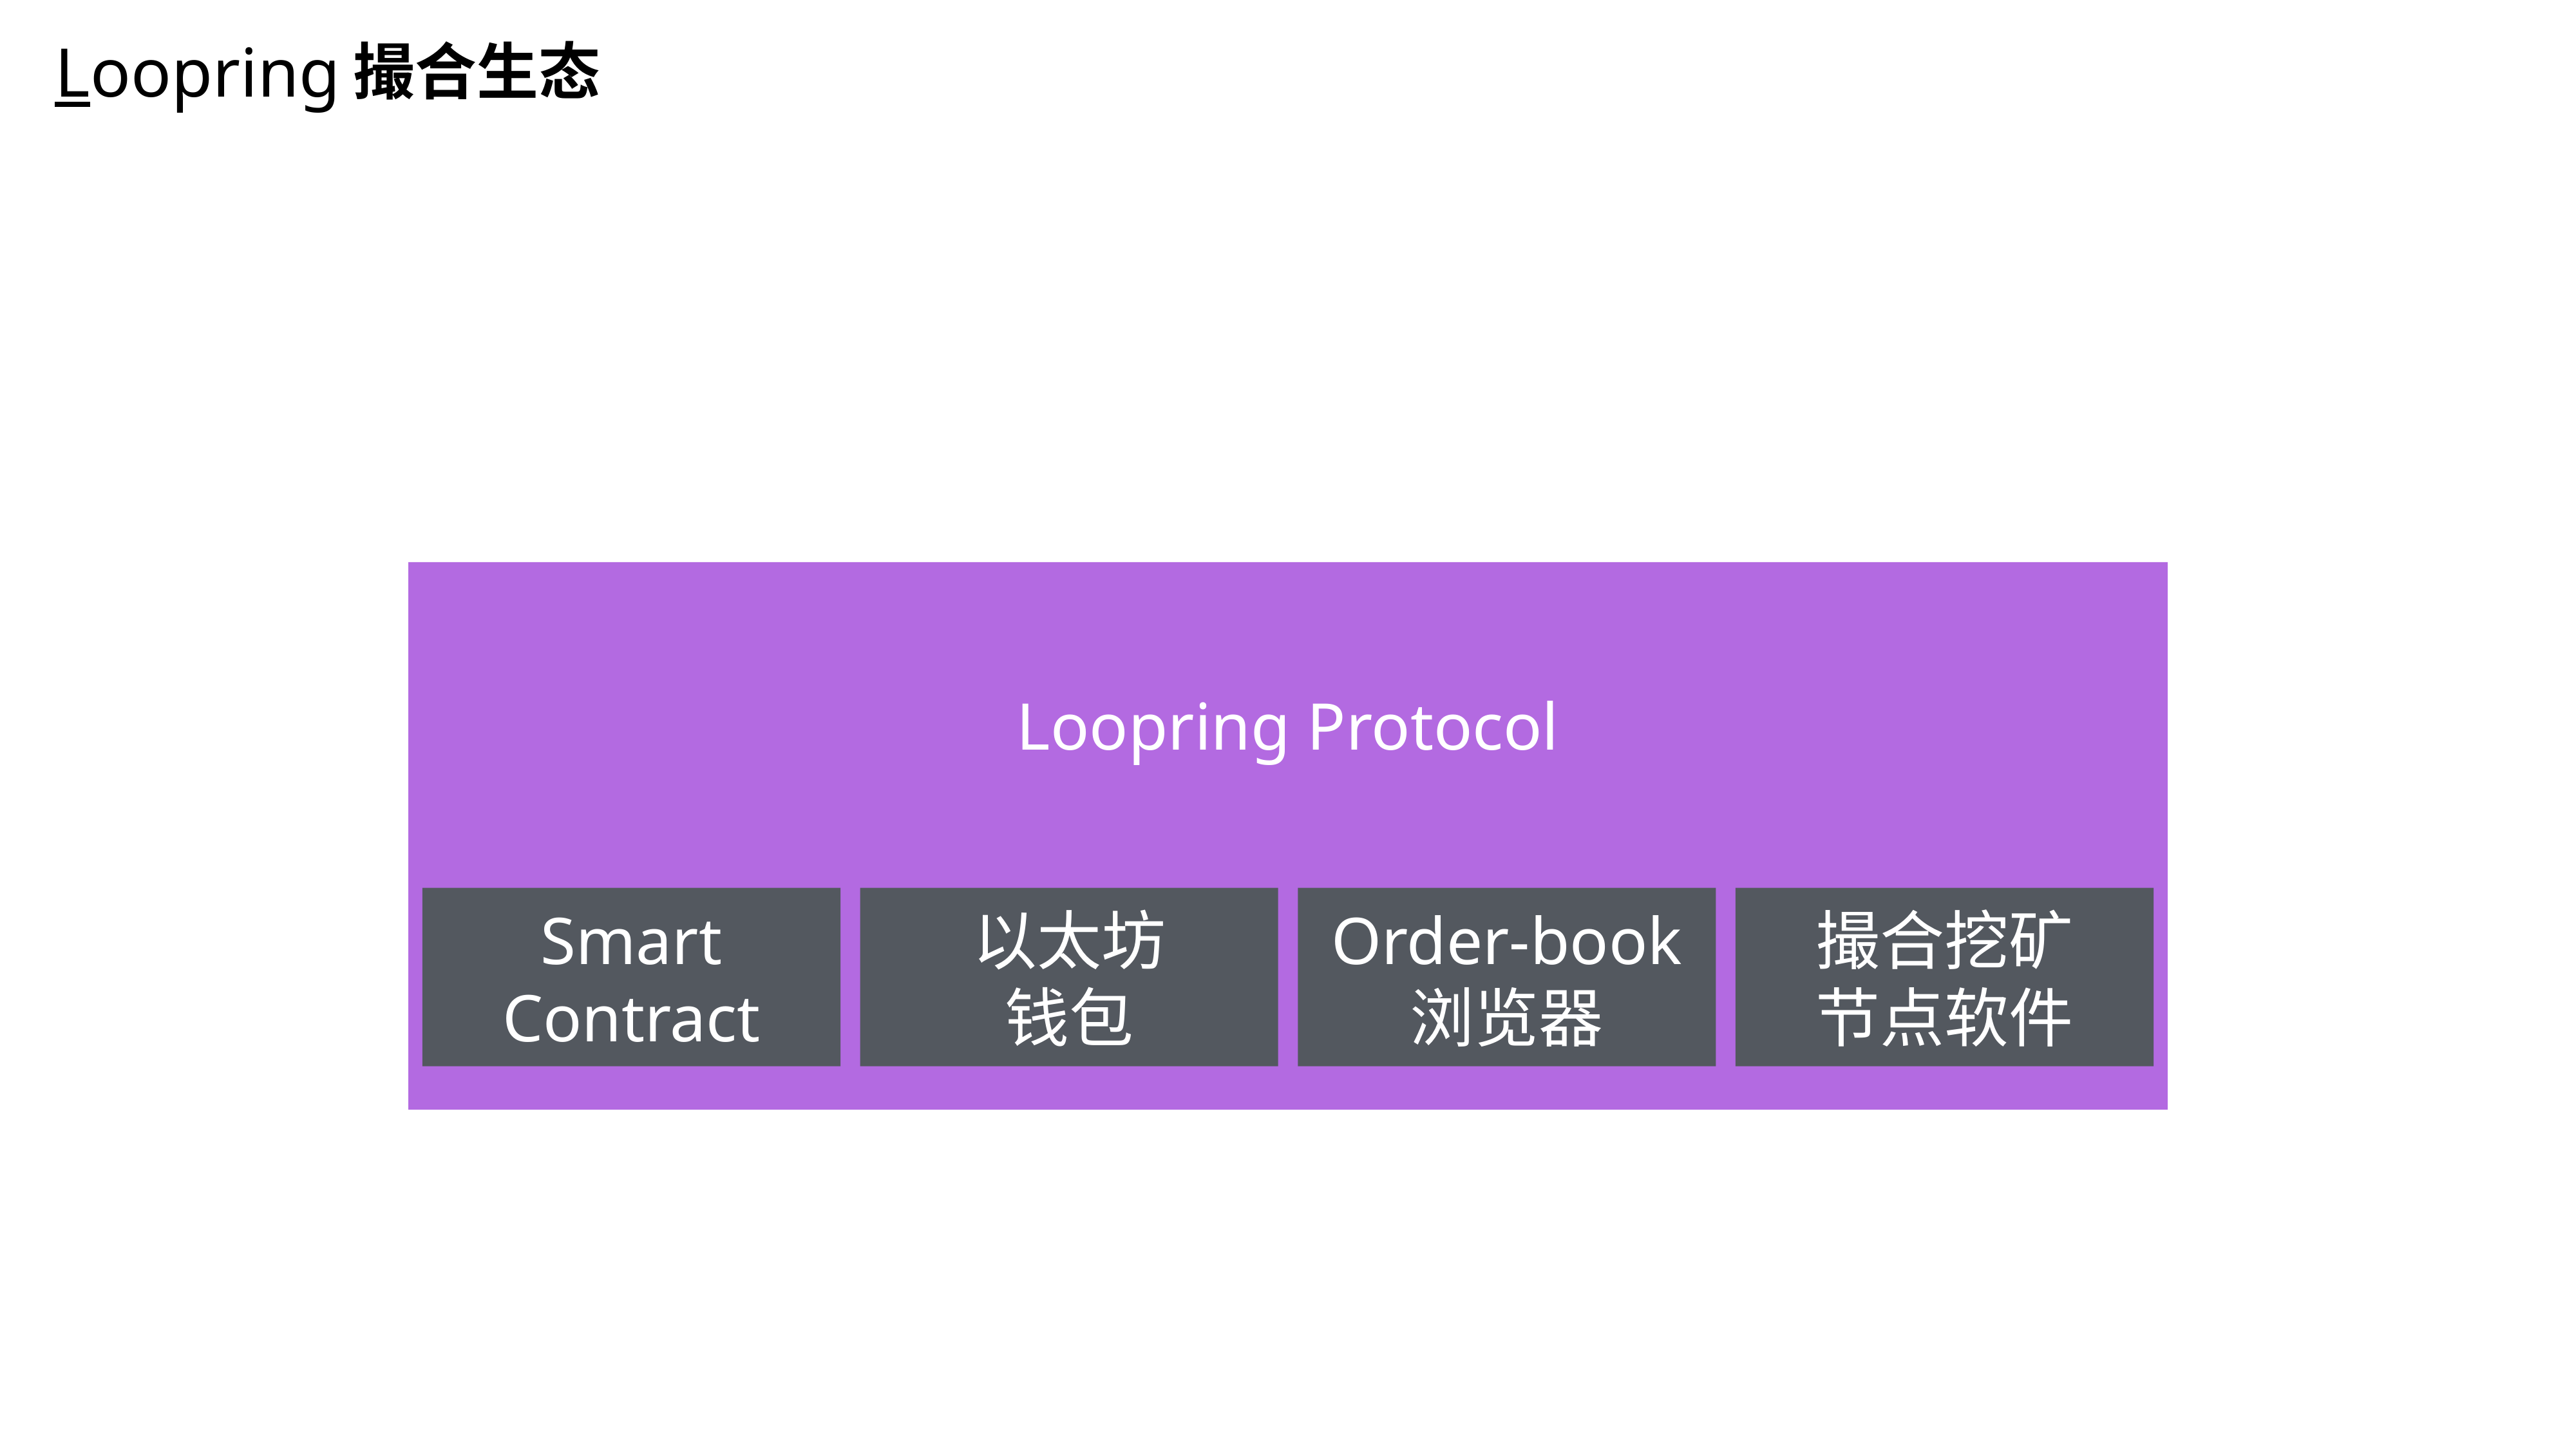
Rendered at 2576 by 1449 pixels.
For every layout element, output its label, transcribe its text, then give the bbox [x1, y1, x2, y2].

text_box 以太坊 钱包 [860, 887, 1278, 1066]
text_box Loopring Protocol [408, 635, 2168, 814]
text_box Smart Contract [422, 887, 841, 1066]
text_box [408, 814, 2168, 1110]
text_box 撮合生态 [346, 25, 608, 115]
text_box Order-book 浏览器 [1298, 887, 1716, 1066]
text_box [408, 562, 2168, 635]
text_box 撮合挖矿 节点软件 [1735, 887, 2154, 1066]
text_box Loopring [47, 22, 348, 118]
